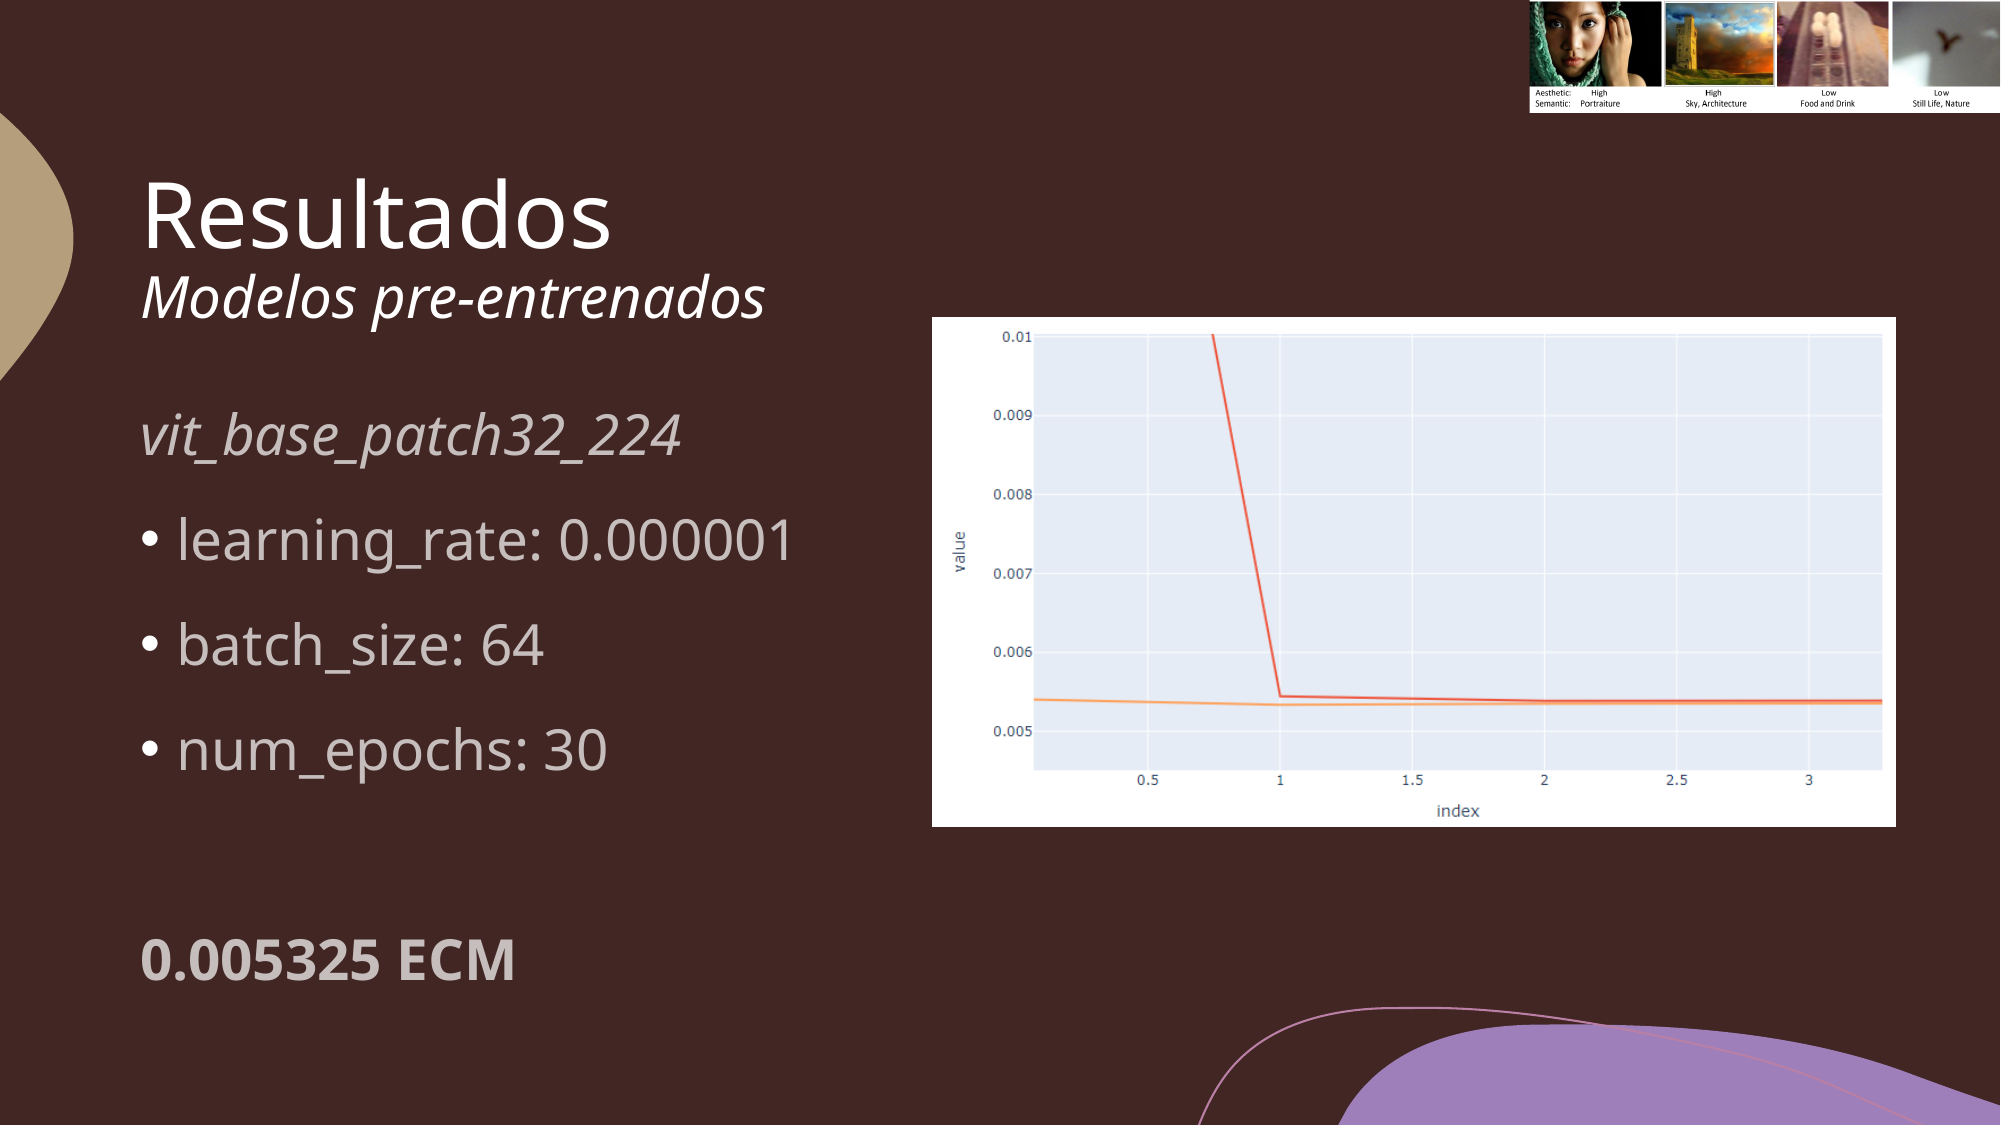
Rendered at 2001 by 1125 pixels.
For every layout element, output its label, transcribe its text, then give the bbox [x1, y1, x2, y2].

title Resultados Modelos pre-entrenados [125, 125, 1875, 375]
picture [1529, 0, 2001, 113]
picture [931, 317, 1896, 827]
list vit_base_patch32_224 learning_rate: 0.000001 batch_size: 64 num_epochs: 30 0.005325 ECM [125, 375, 1875, 1002]
